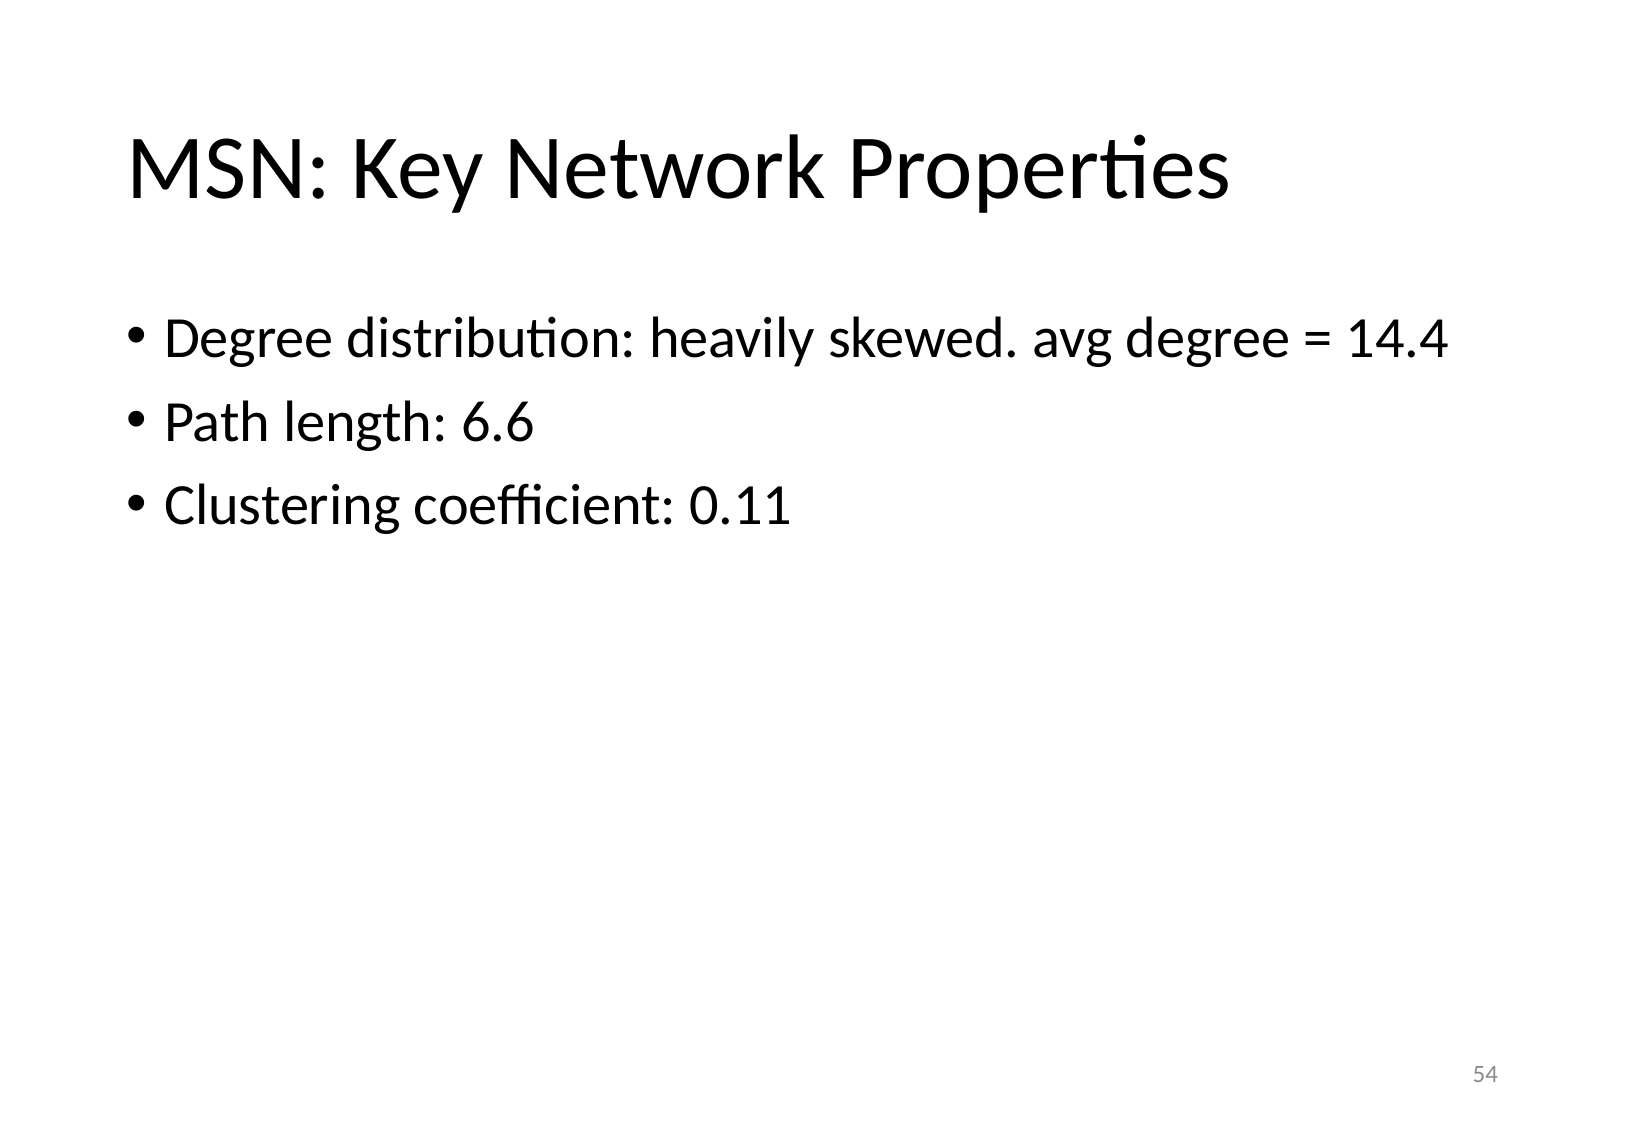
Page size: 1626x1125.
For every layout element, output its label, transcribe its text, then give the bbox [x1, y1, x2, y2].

list Degree distribution: heavily skewed. avg degree = 14.4 Path length: 6.6 Clustering coefficient: 0.11 [111, 299, 1514, 1014]
slide_number 54 [1147, 1042, 1514, 1103]
title MSN: Key Network Properties [111, 59, 1514, 278]
